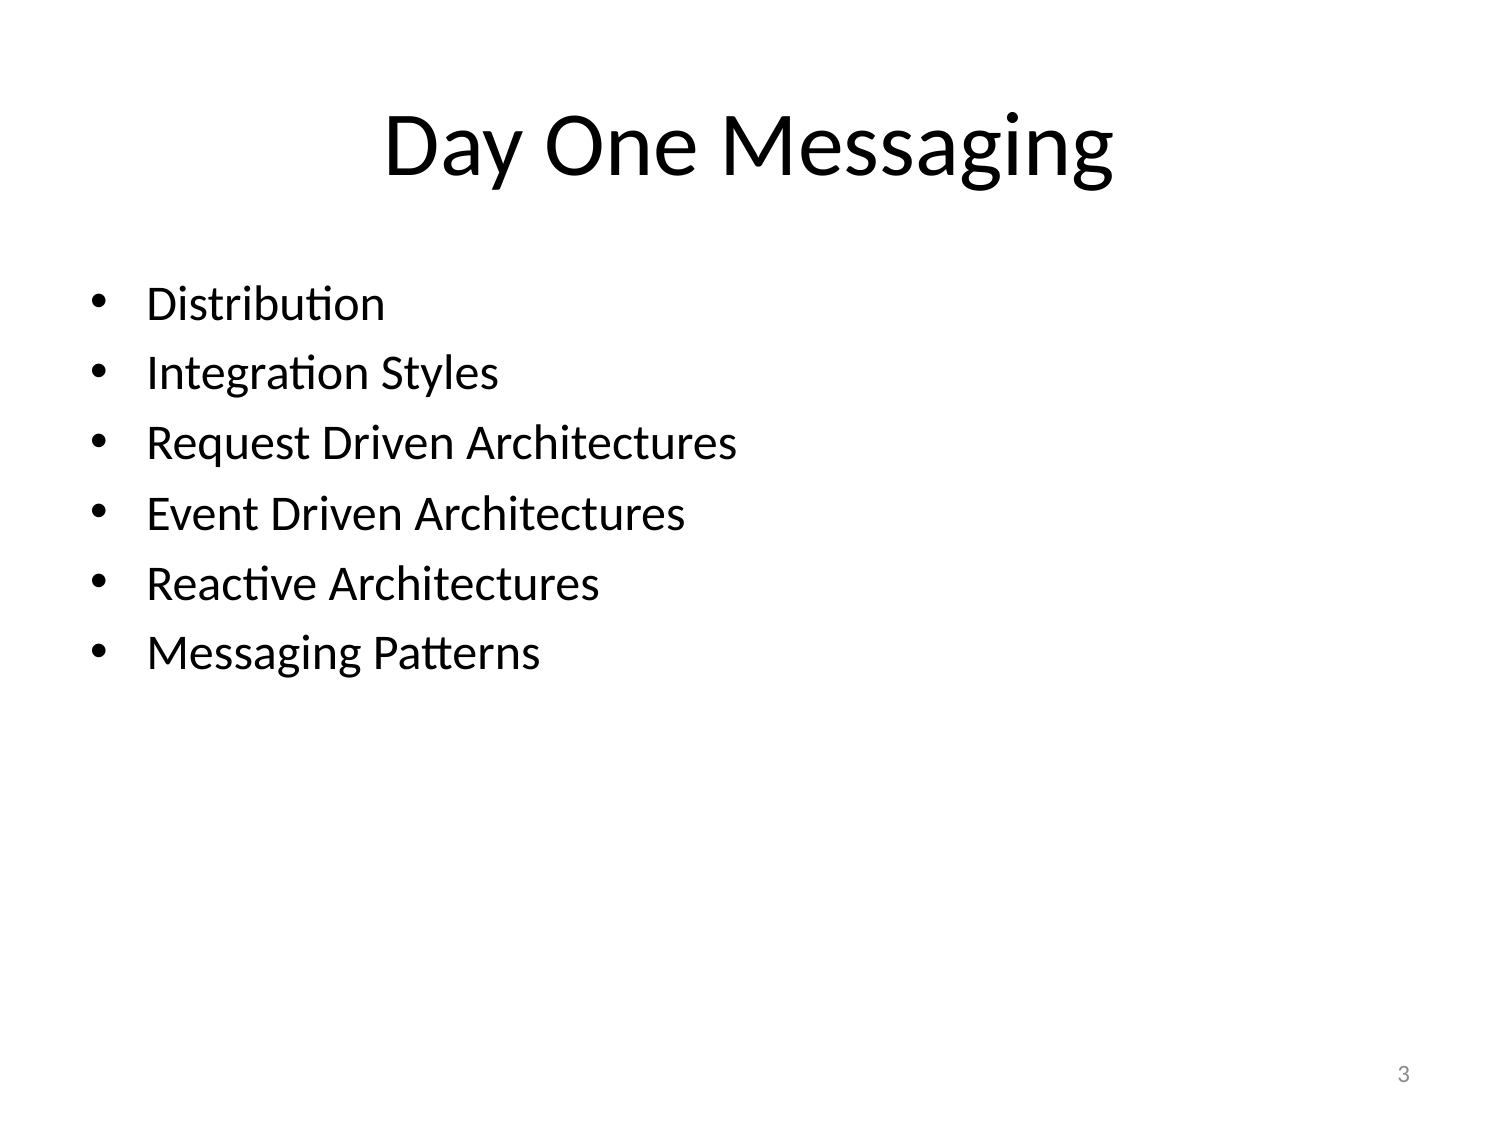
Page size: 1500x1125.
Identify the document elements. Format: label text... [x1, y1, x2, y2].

slide_number 3 [1074, 1042, 1425, 1103]
list Distribution Integration Styles Request Driven Architectures Event Driven Architectures Reactive Architectures Messaging Patterns [75, 262, 1425, 1005]
title Day One Messaging [75, 45, 1425, 233]
